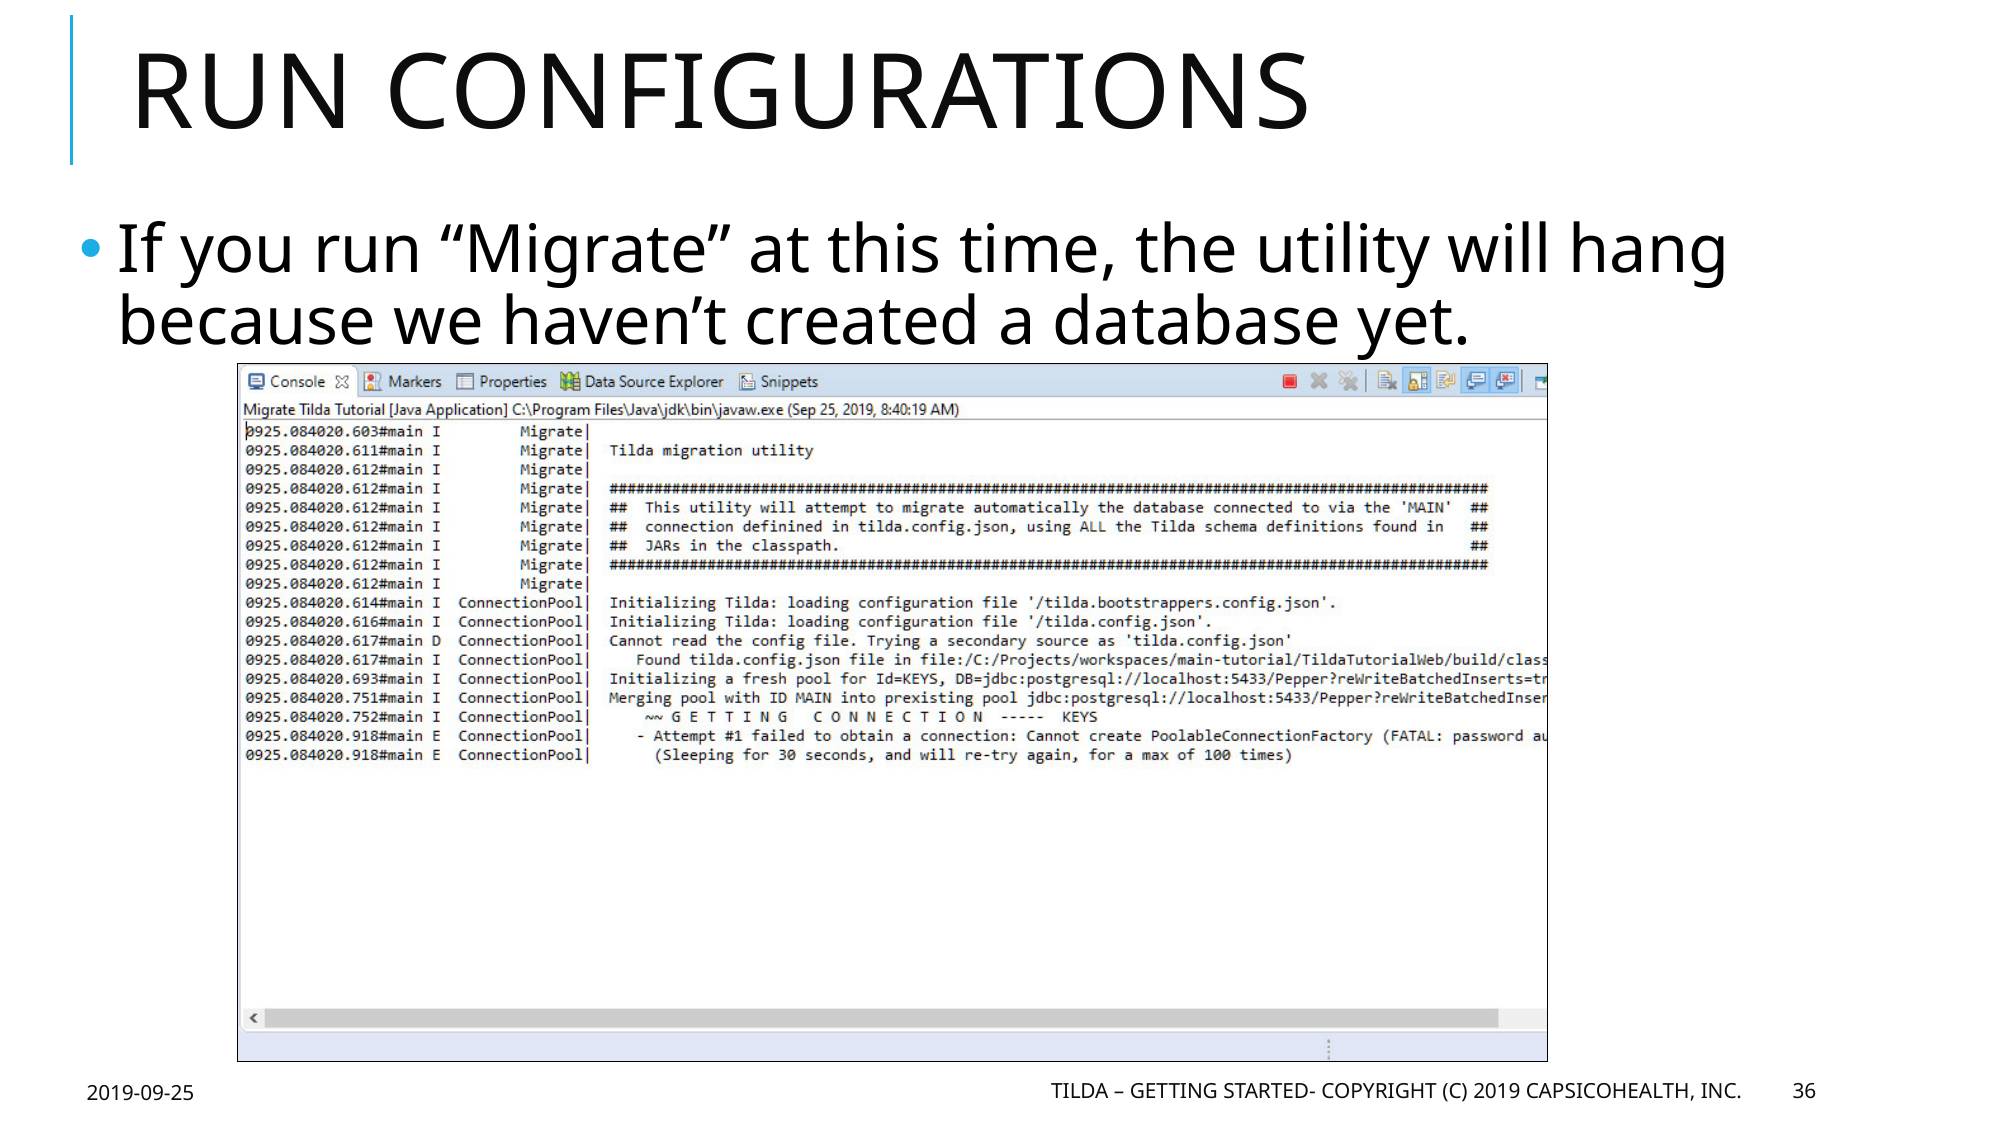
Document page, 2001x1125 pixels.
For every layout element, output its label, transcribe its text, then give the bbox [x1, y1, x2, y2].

title Run Configurations [114, 34, 1938, 163]
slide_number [71, 1077, 522, 1107]
footer Tilda – Getting Started- Copyright (c) 2019 CapsicoHealth, Inc. [559, 1077, 1763, 1107]
list If you run “Migrate” at this time, the utility will hang because we haven’t created a database yet. [71, 207, 1938, 1035]
slide_number 36 [1777, 1077, 1938, 1107]
picture [236, 363, 1548, 1062]
